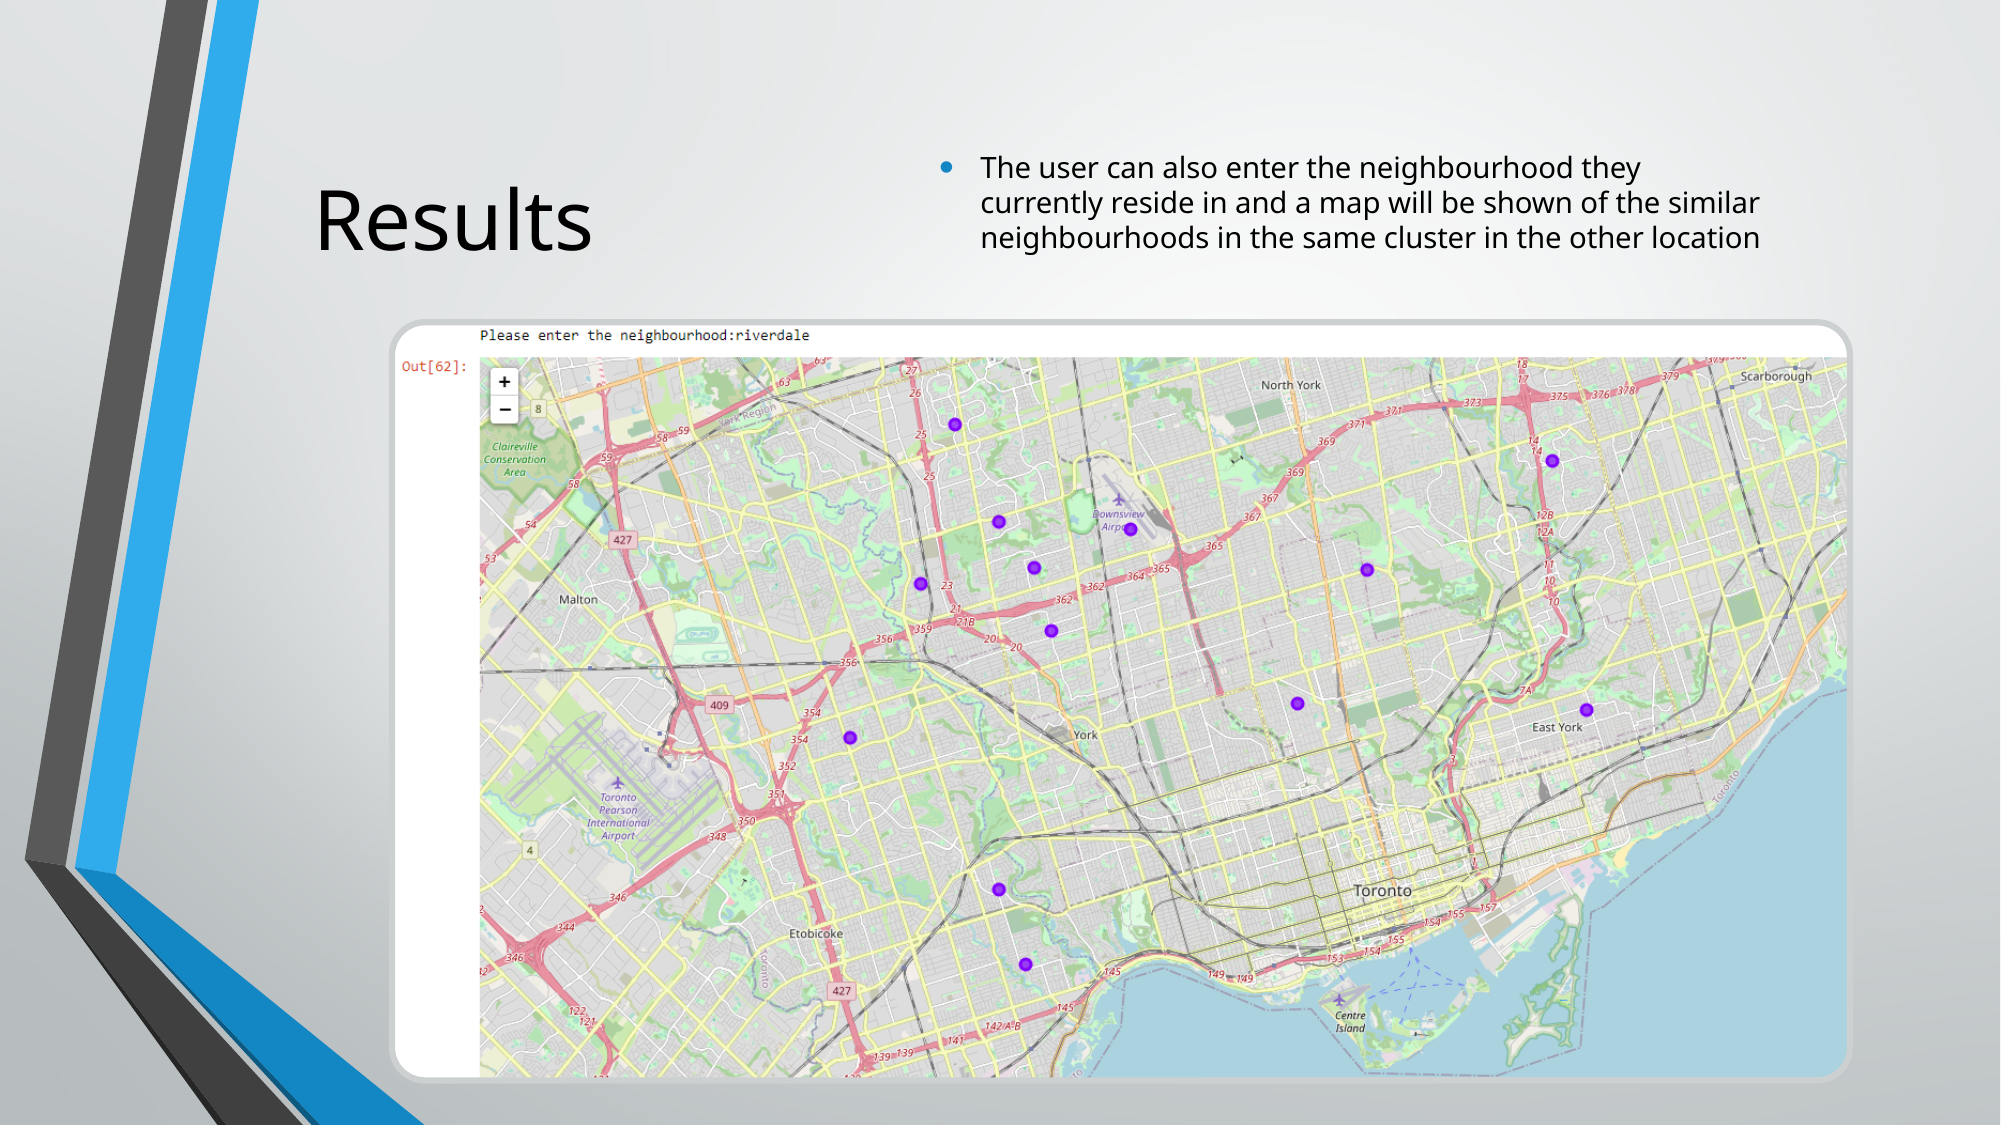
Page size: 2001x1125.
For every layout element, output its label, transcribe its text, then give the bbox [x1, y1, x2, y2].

list The user can also enter the neighbourhood they currently reside in and a map will be shown of the similar neighbourhoods in the same cluster in the other location [924, 141, 1788, 286]
text_box Results [243, 112, 665, 323]
picture [391, 321, 1851, 1081]
